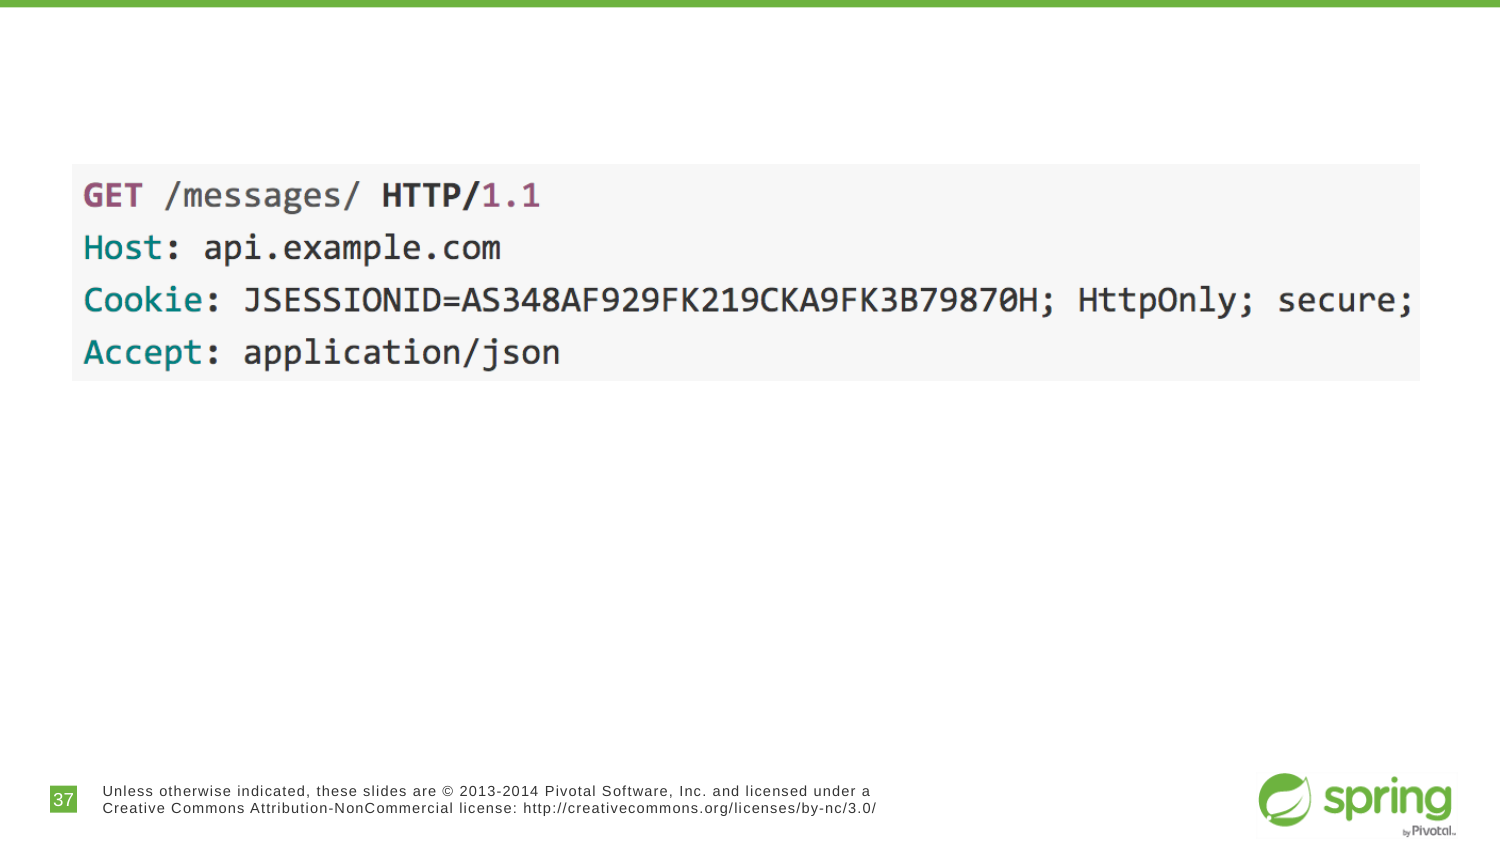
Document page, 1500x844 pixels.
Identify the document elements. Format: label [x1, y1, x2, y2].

picture [1256, 772, 1458, 839]
picture [72, 164, 1420, 381]
